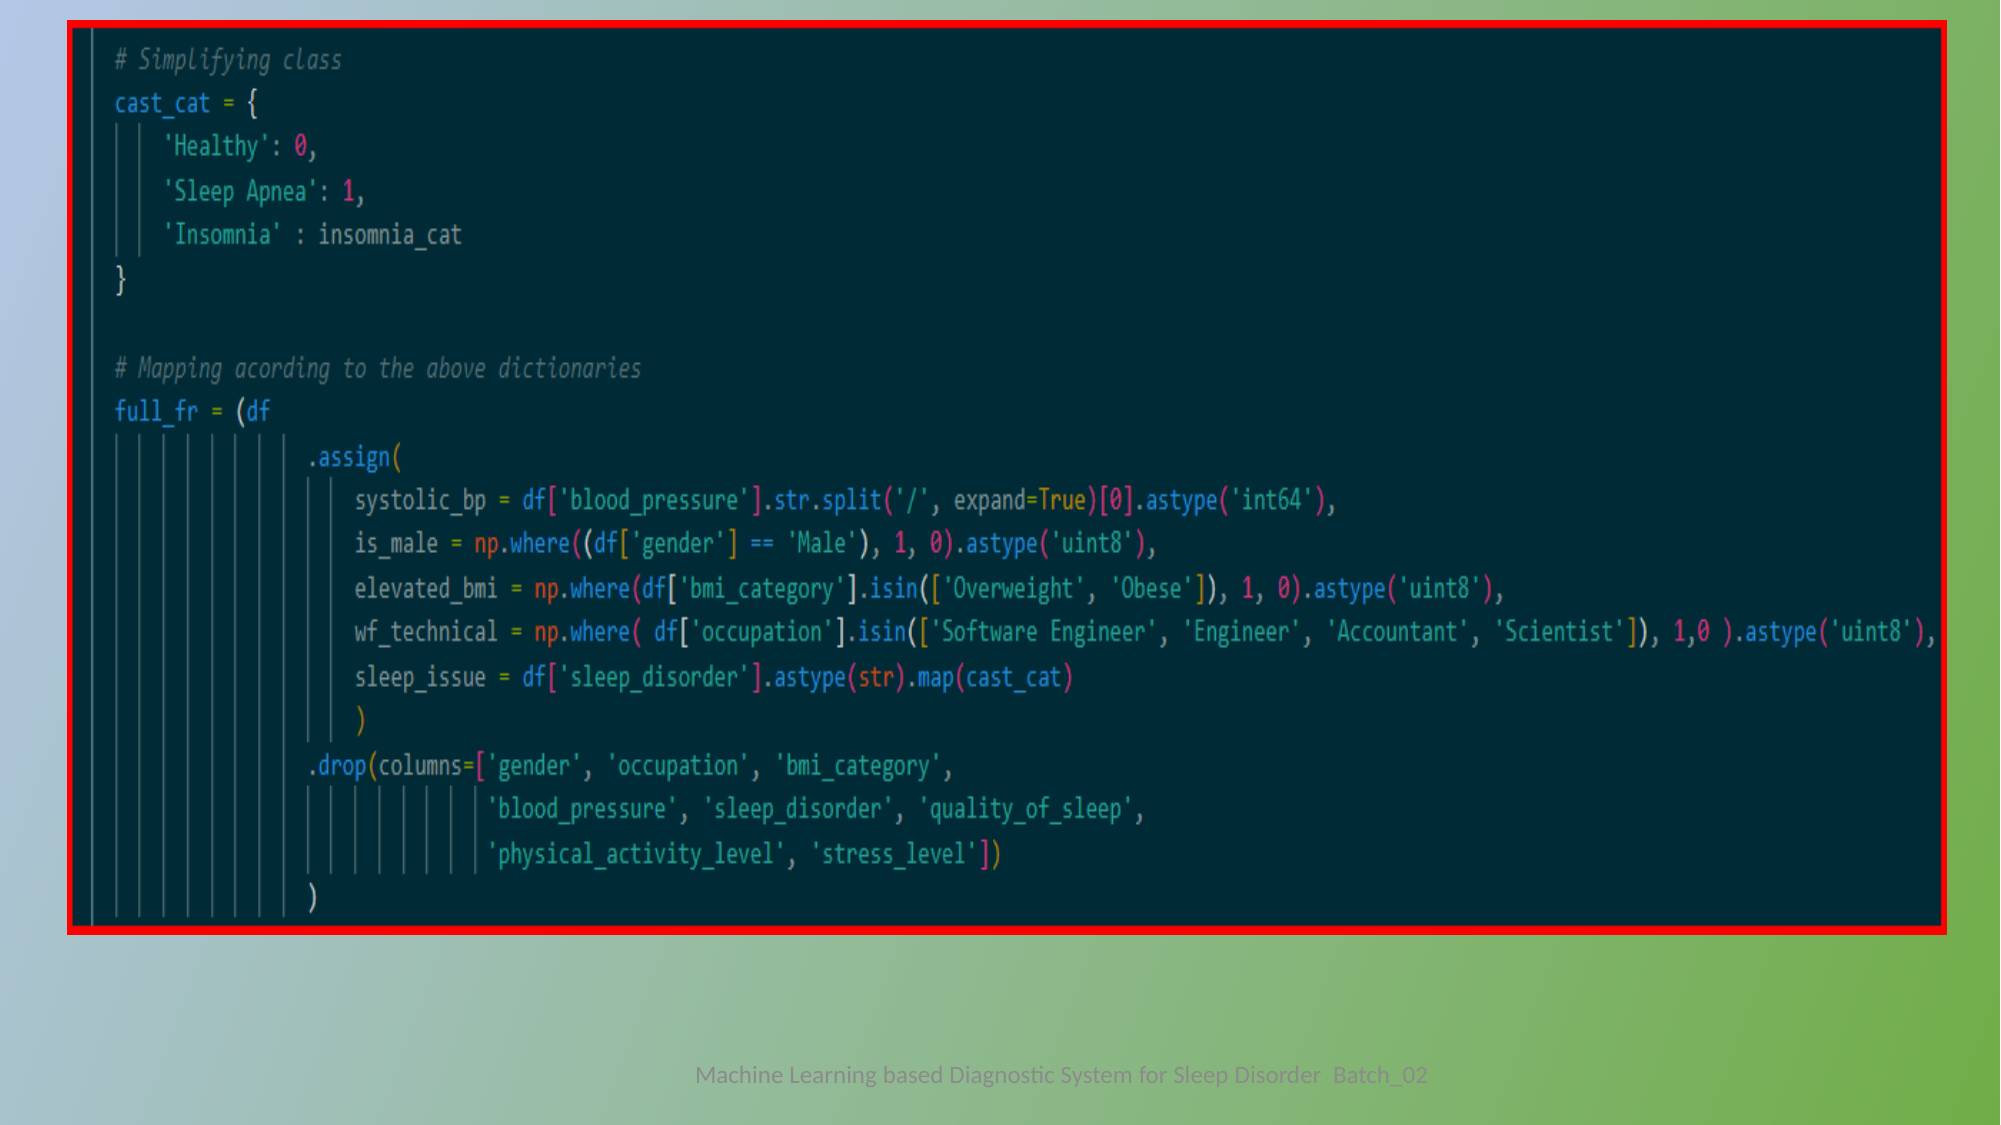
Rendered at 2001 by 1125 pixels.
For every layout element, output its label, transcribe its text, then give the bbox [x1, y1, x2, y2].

footer Machine Learning based Diagnostic System for Sleep Disorder Batch_02 [662, 1042, 1461, 1105]
picture [67, 20, 1947, 935]
